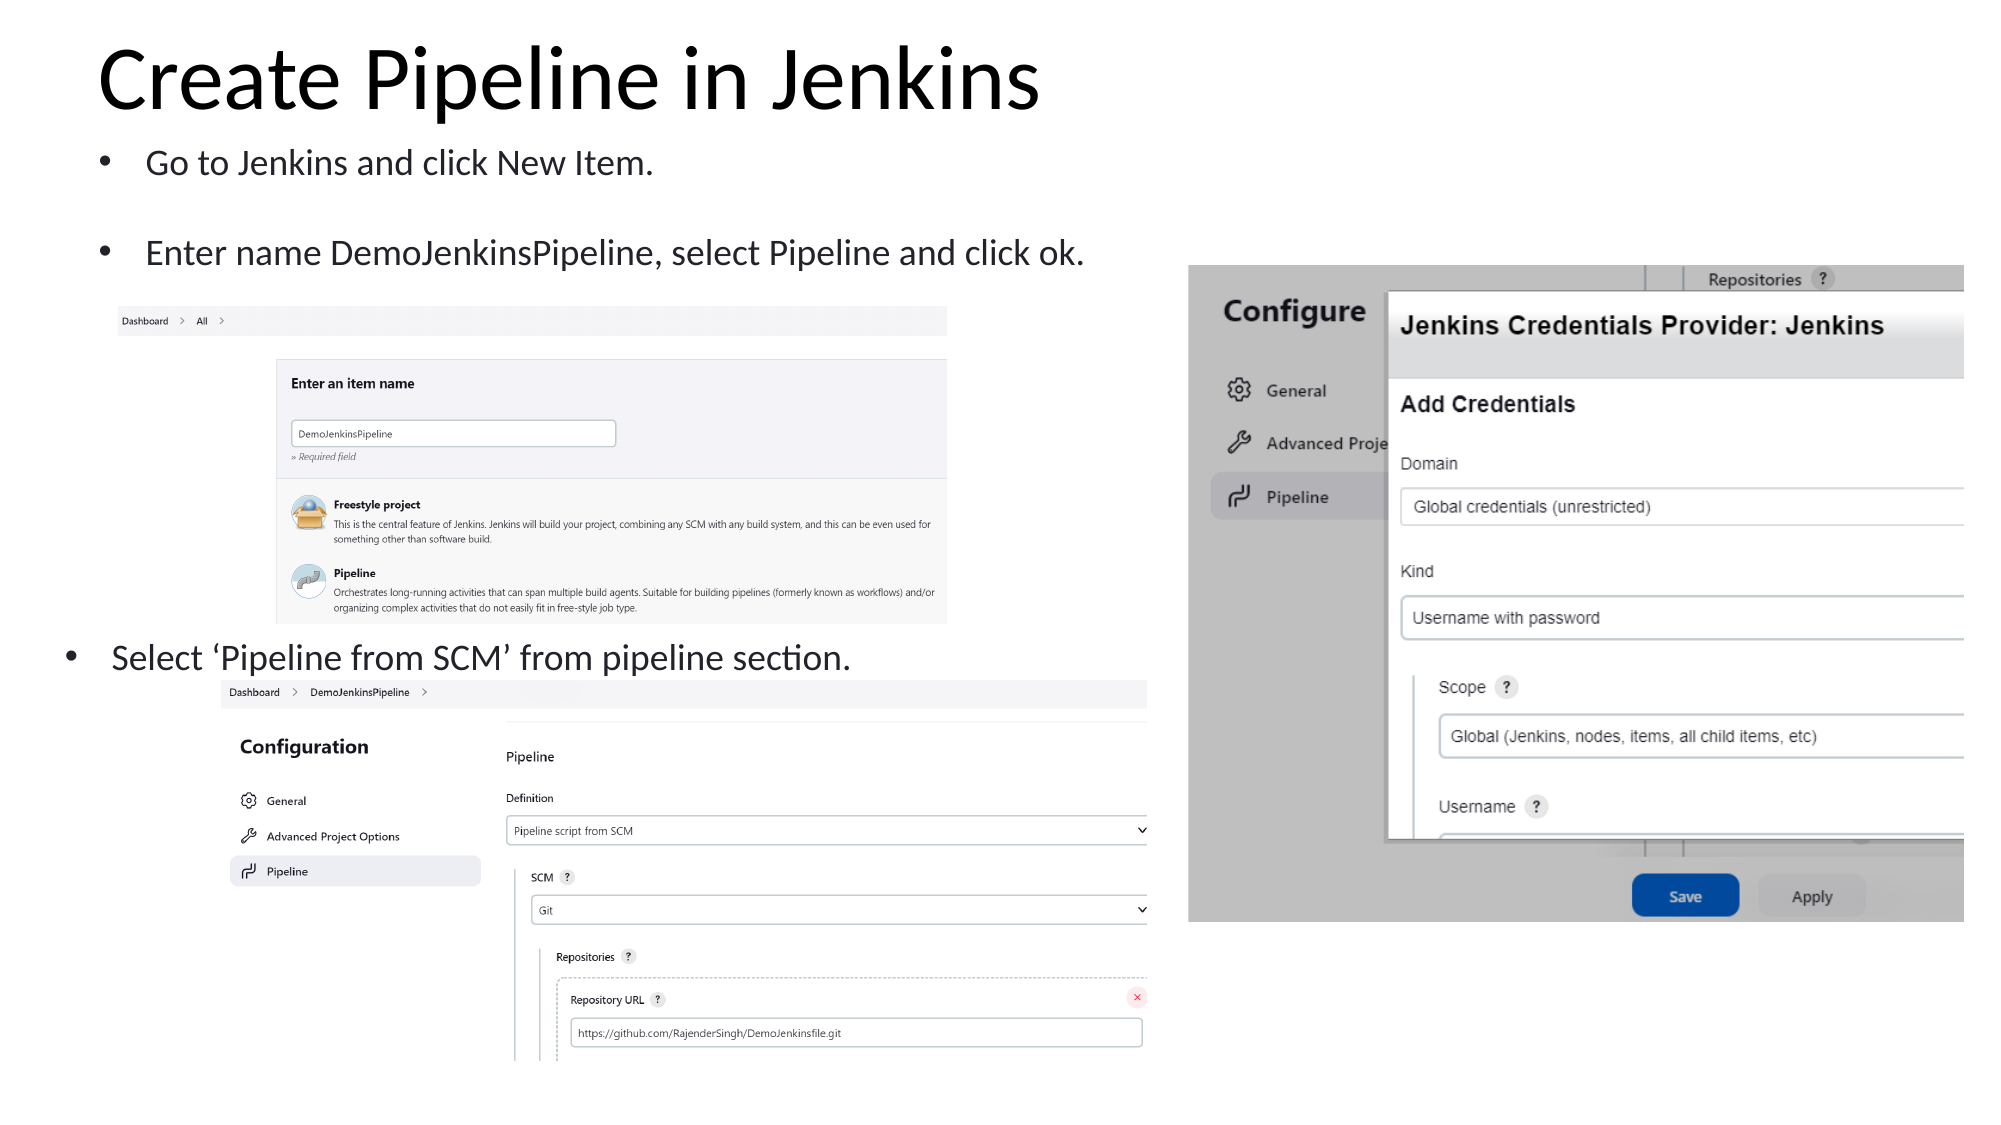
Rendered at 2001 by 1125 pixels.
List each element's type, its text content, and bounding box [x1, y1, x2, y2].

picture [1188, 265, 1964, 922]
text_box Go to Jenkins and click New Item. Enter name DemoJenkinsPipeline, select Pipeline and click ok. [83, 130, 1842, 326]
picture [118, 306, 947, 625]
picture [221, 680, 1147, 1061]
text_box Create Pipeline in Jenkins [83, 10, 1916, 135]
text_box Select ‘Pipeline from SCM’ from pipeline section. [50, 625, 1188, 685]
